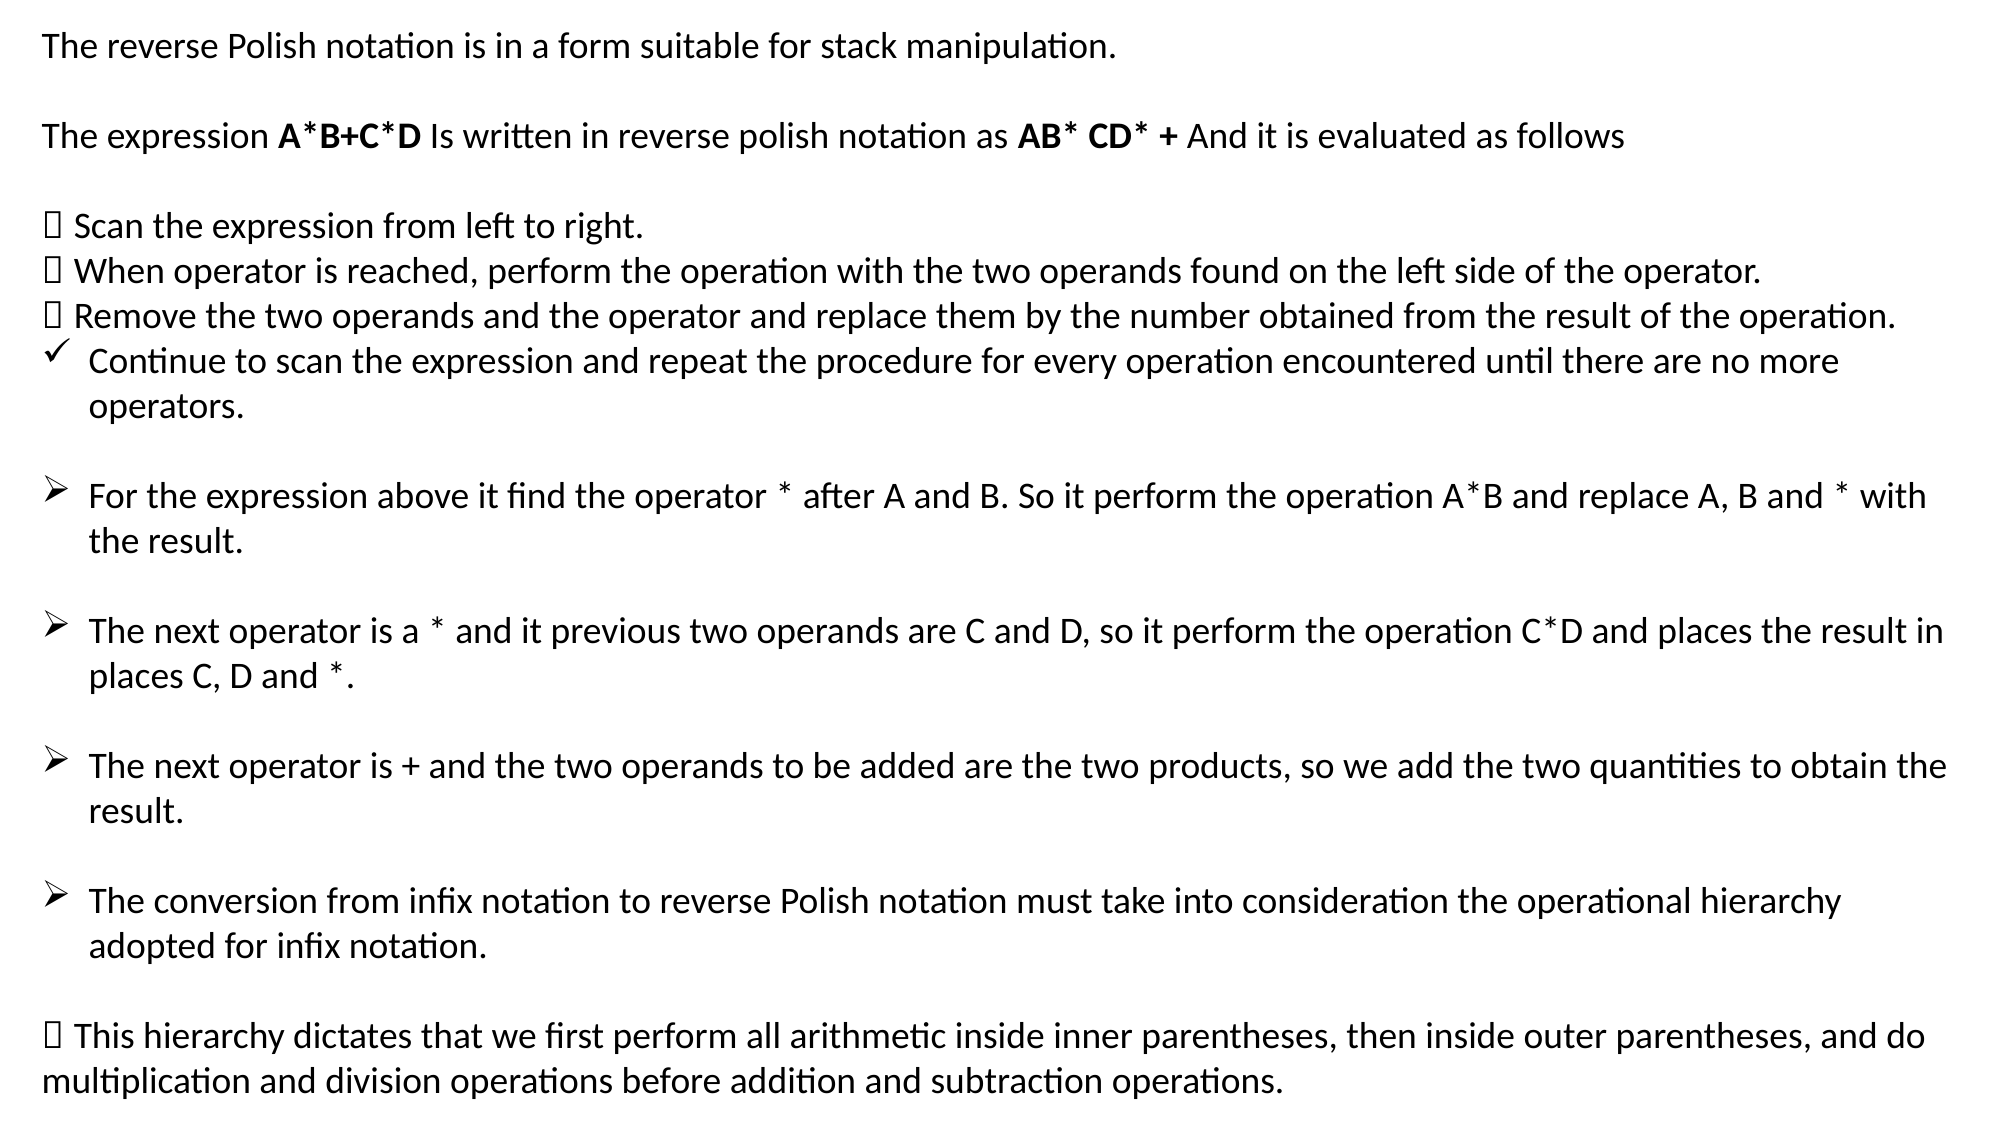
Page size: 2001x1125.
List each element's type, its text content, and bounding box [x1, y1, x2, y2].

text_box The reverse Polish notation is in a form suitable for stack manipulation. The expression A*B+C*D Is written in reverse polish notation as AB* CD* + And it is evaluated as follows  Scan the expression from left to right.  When operator is reached, perform the operation with the two operands found on the left side of the operator.  Remove the two operands and the operator and replace them by the number obtained from the result of the operation. Continue to scan the expression and repeat the procedure for every operation encountered until there are no more operators. For the expression above it find the operator * after A and B. So it perform the operation A*B and replace A, B and * with the result. The next operator is a * and it previous two operands are C and D, so it perform the operation C*D and places the result in places C, D and *. The next operator is + and the two operands to be added are the two products, so we add the two quantities to obtain the result. The conversion from infix notation to reverse Polish notation must take into consideration the operational hierarchy adopted for infix notation.  This hierarchy dictates that we first perform all arithmetic inside inner parentheses, then inside outer parentheses, and do multiplication and division operations before addition and subtraction operations. [26, 14, 1966, 1109]
